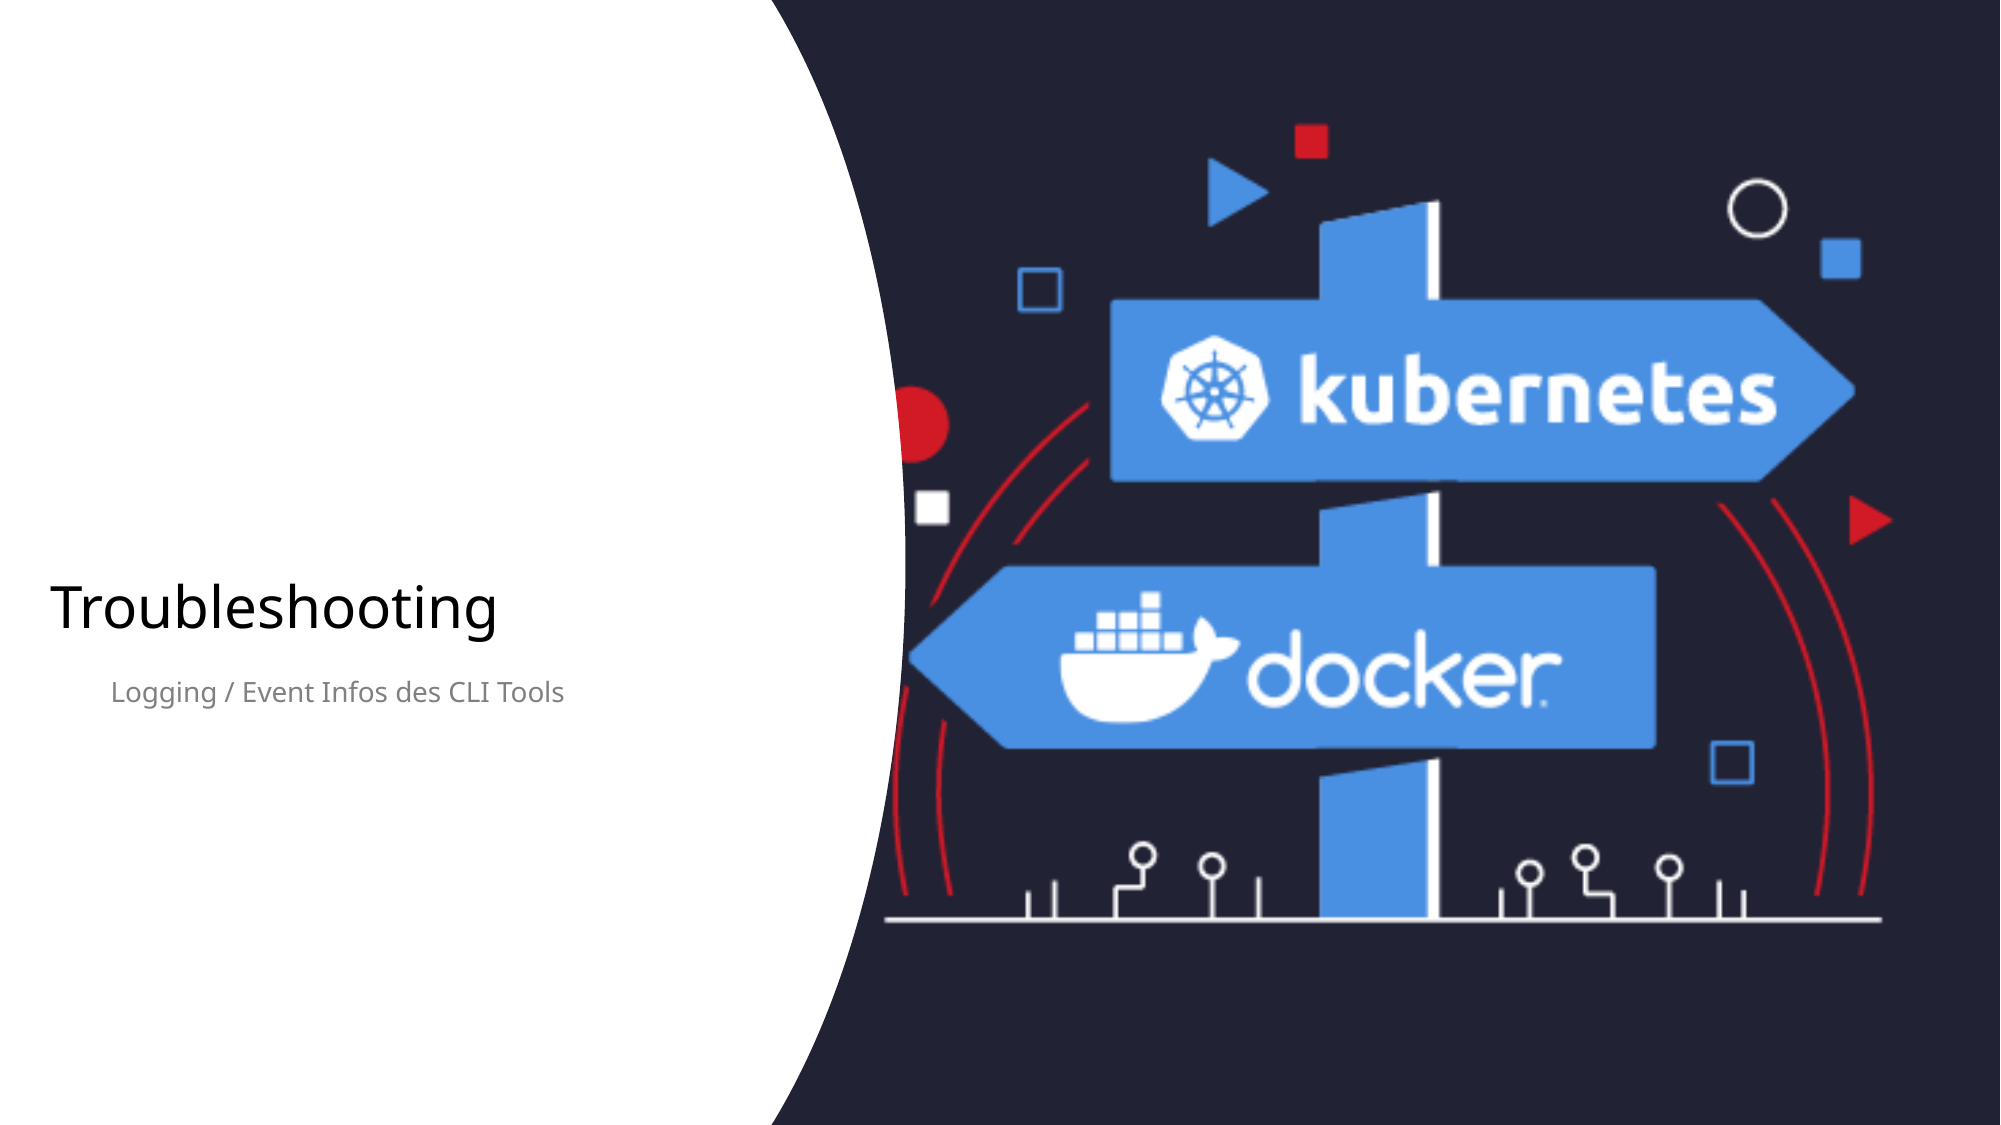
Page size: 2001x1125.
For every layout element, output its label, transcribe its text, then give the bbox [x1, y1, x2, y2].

picture [771, 0, 2000, 1125]
text_box Logging / Event Infos des CLI Tools [95, 651, 608, 716]
text_box Troubleshooting [35, 562, 515, 648]
